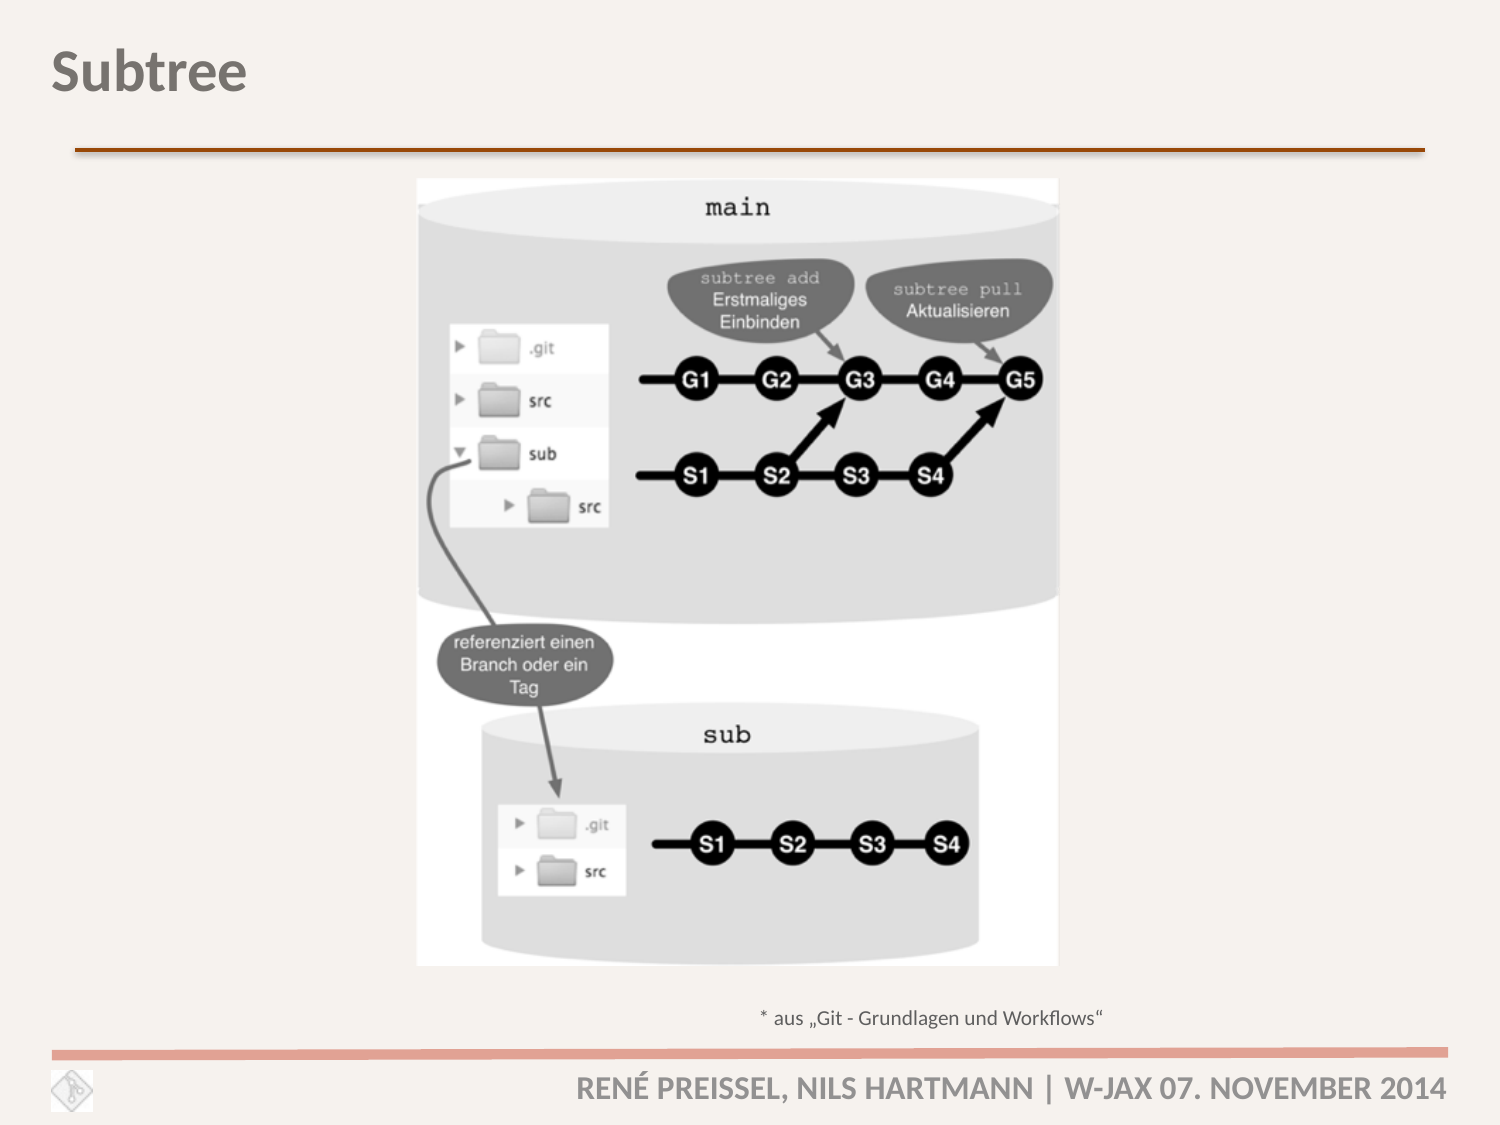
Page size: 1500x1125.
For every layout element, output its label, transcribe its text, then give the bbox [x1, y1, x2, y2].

title Subtree [51, 30, 1449, 104]
picture [415, 177, 1061, 966]
text_box * aus „Git - Grundlagen und Workflows“ [758, 997, 1126, 1037]
picture [51, 1070, 93, 1112]
